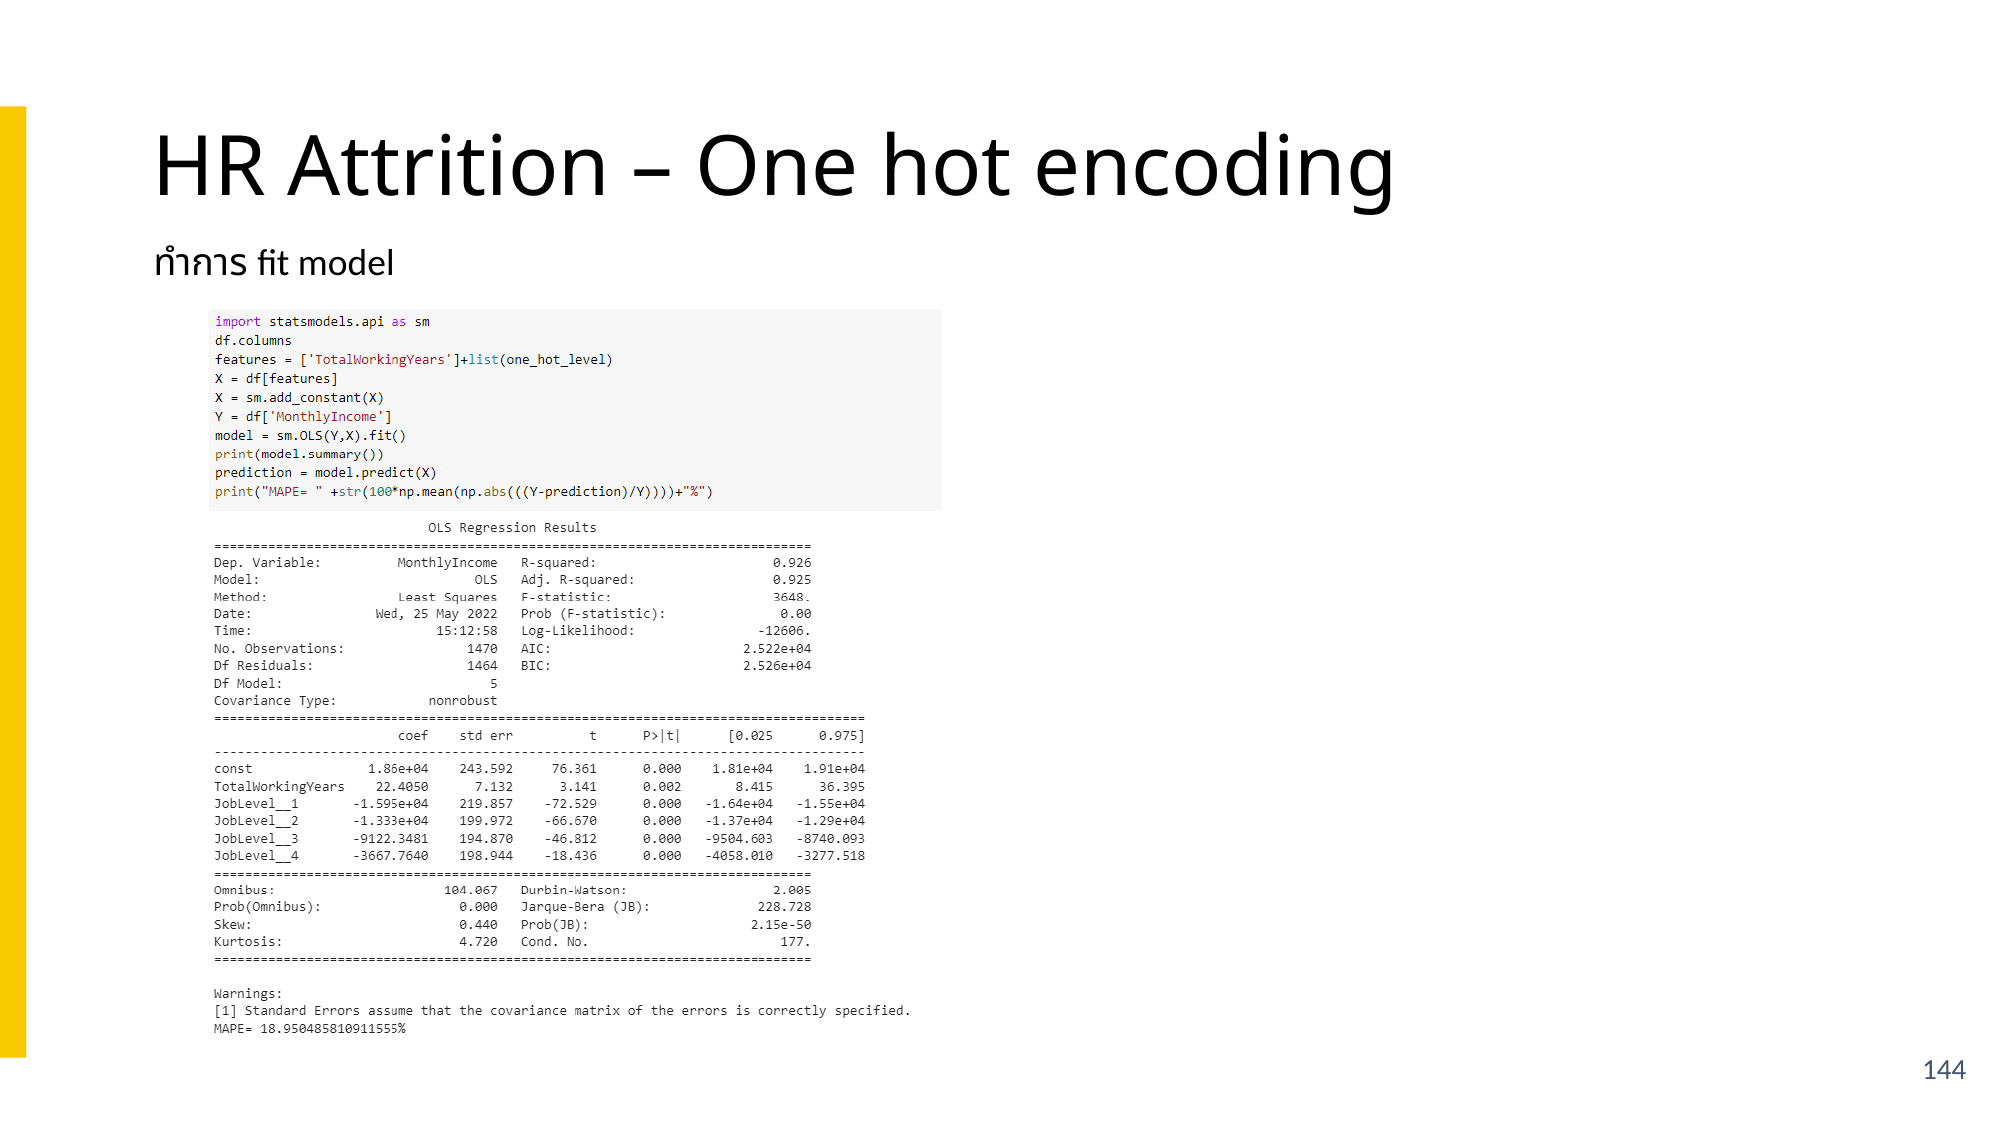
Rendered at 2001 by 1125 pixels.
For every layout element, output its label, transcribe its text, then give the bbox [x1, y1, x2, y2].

picture [209, 309, 942, 1039]
text_box [0, 105, 27, 1059]
title HR Attrition – One hot encoding [137, 59, 2000, 278]
text_box ทำการ fit model [138, 230, 410, 291]
text_box 144 [1531, 1038, 1982, 1098]
